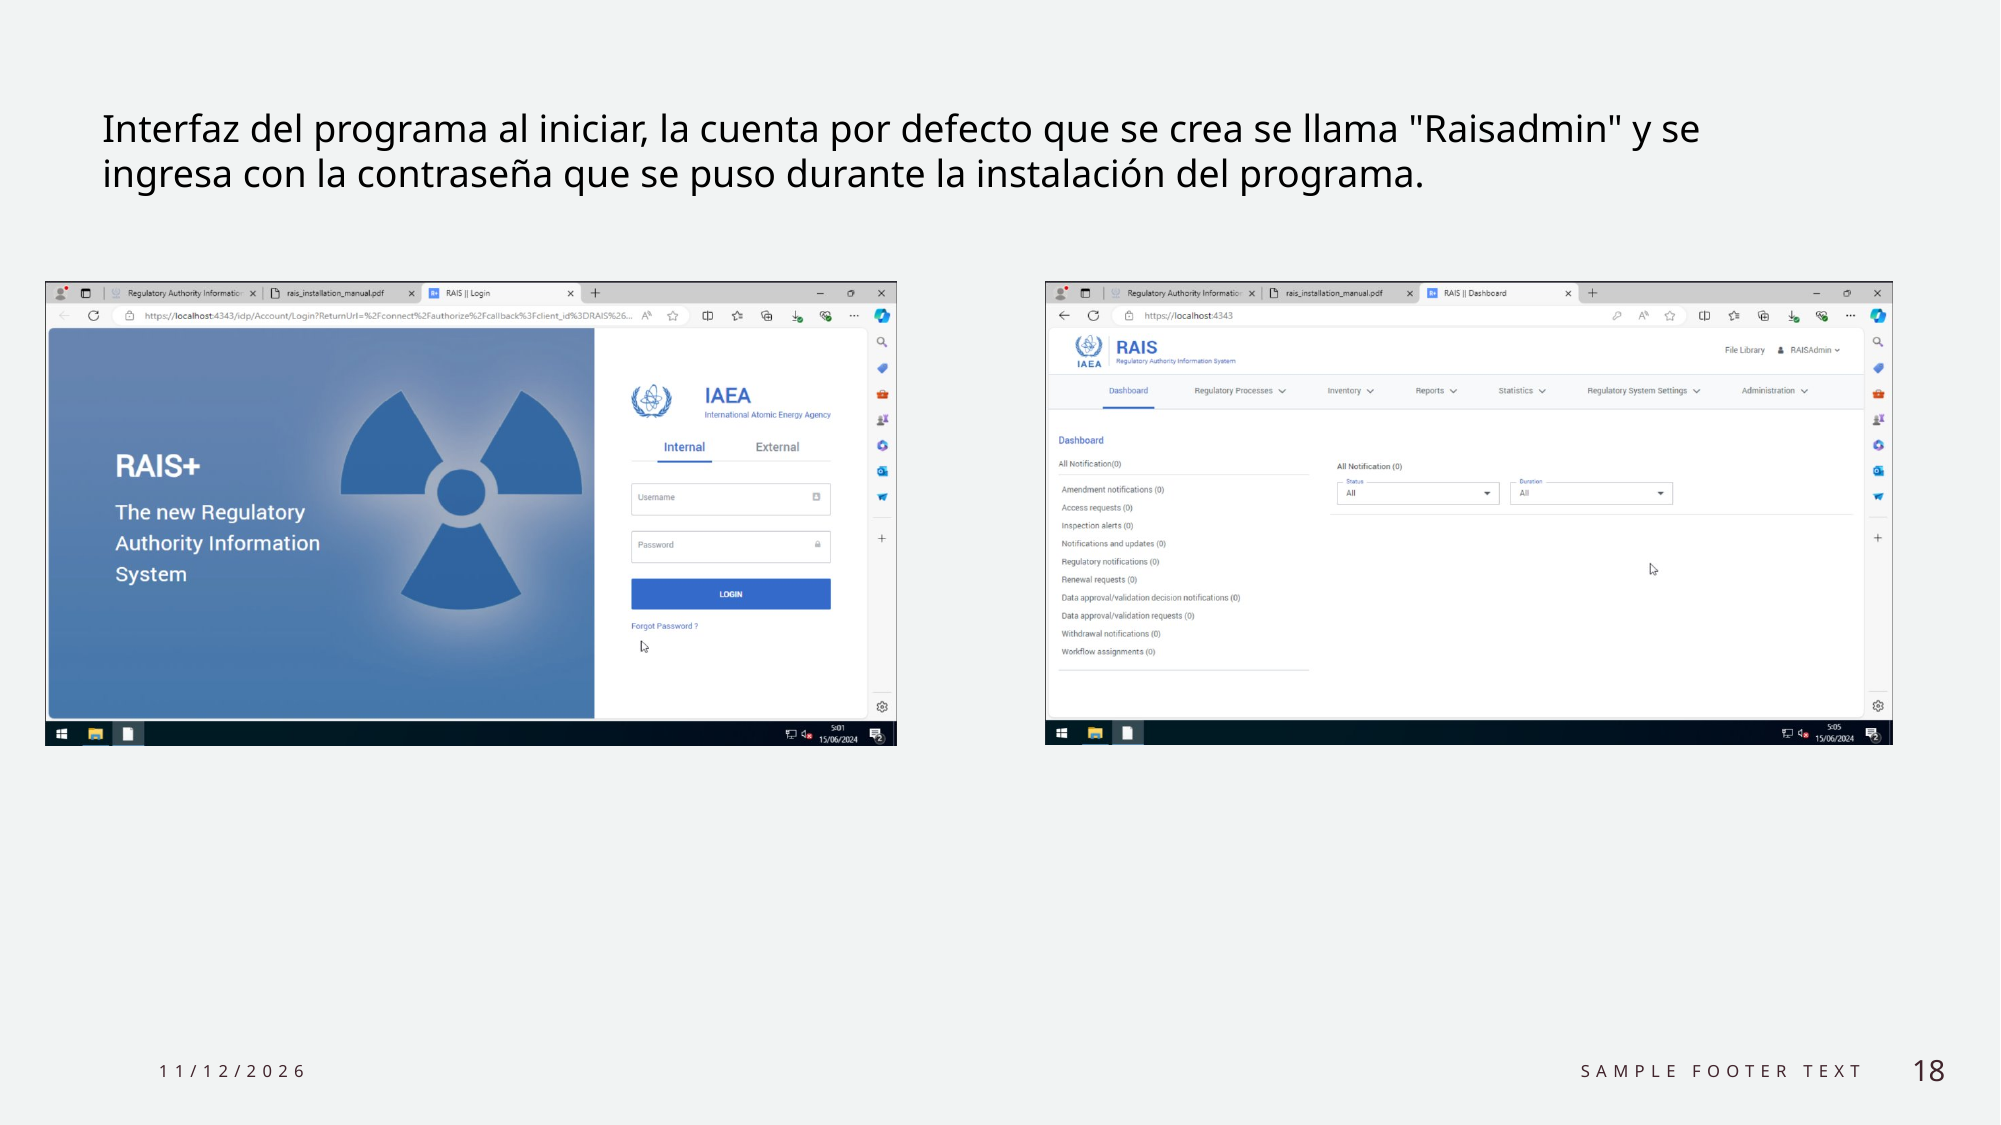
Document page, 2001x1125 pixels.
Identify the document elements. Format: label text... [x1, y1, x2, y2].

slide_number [143, 1042, 594, 1103]
slide_number 18 [1875, 1042, 1961, 1103]
footer Sample Footer Text [1170, 1042, 1875, 1103]
picture [44, 280, 897, 746]
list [1044, 280, 1893, 745]
text_box Interfaz del programa al iniciar, la cuenta por defecto que se crea se llama "Raisadmin" y se ingresa con la contraseña que se puso durante la instalación del programa. [87, 97, 1836, 203]
